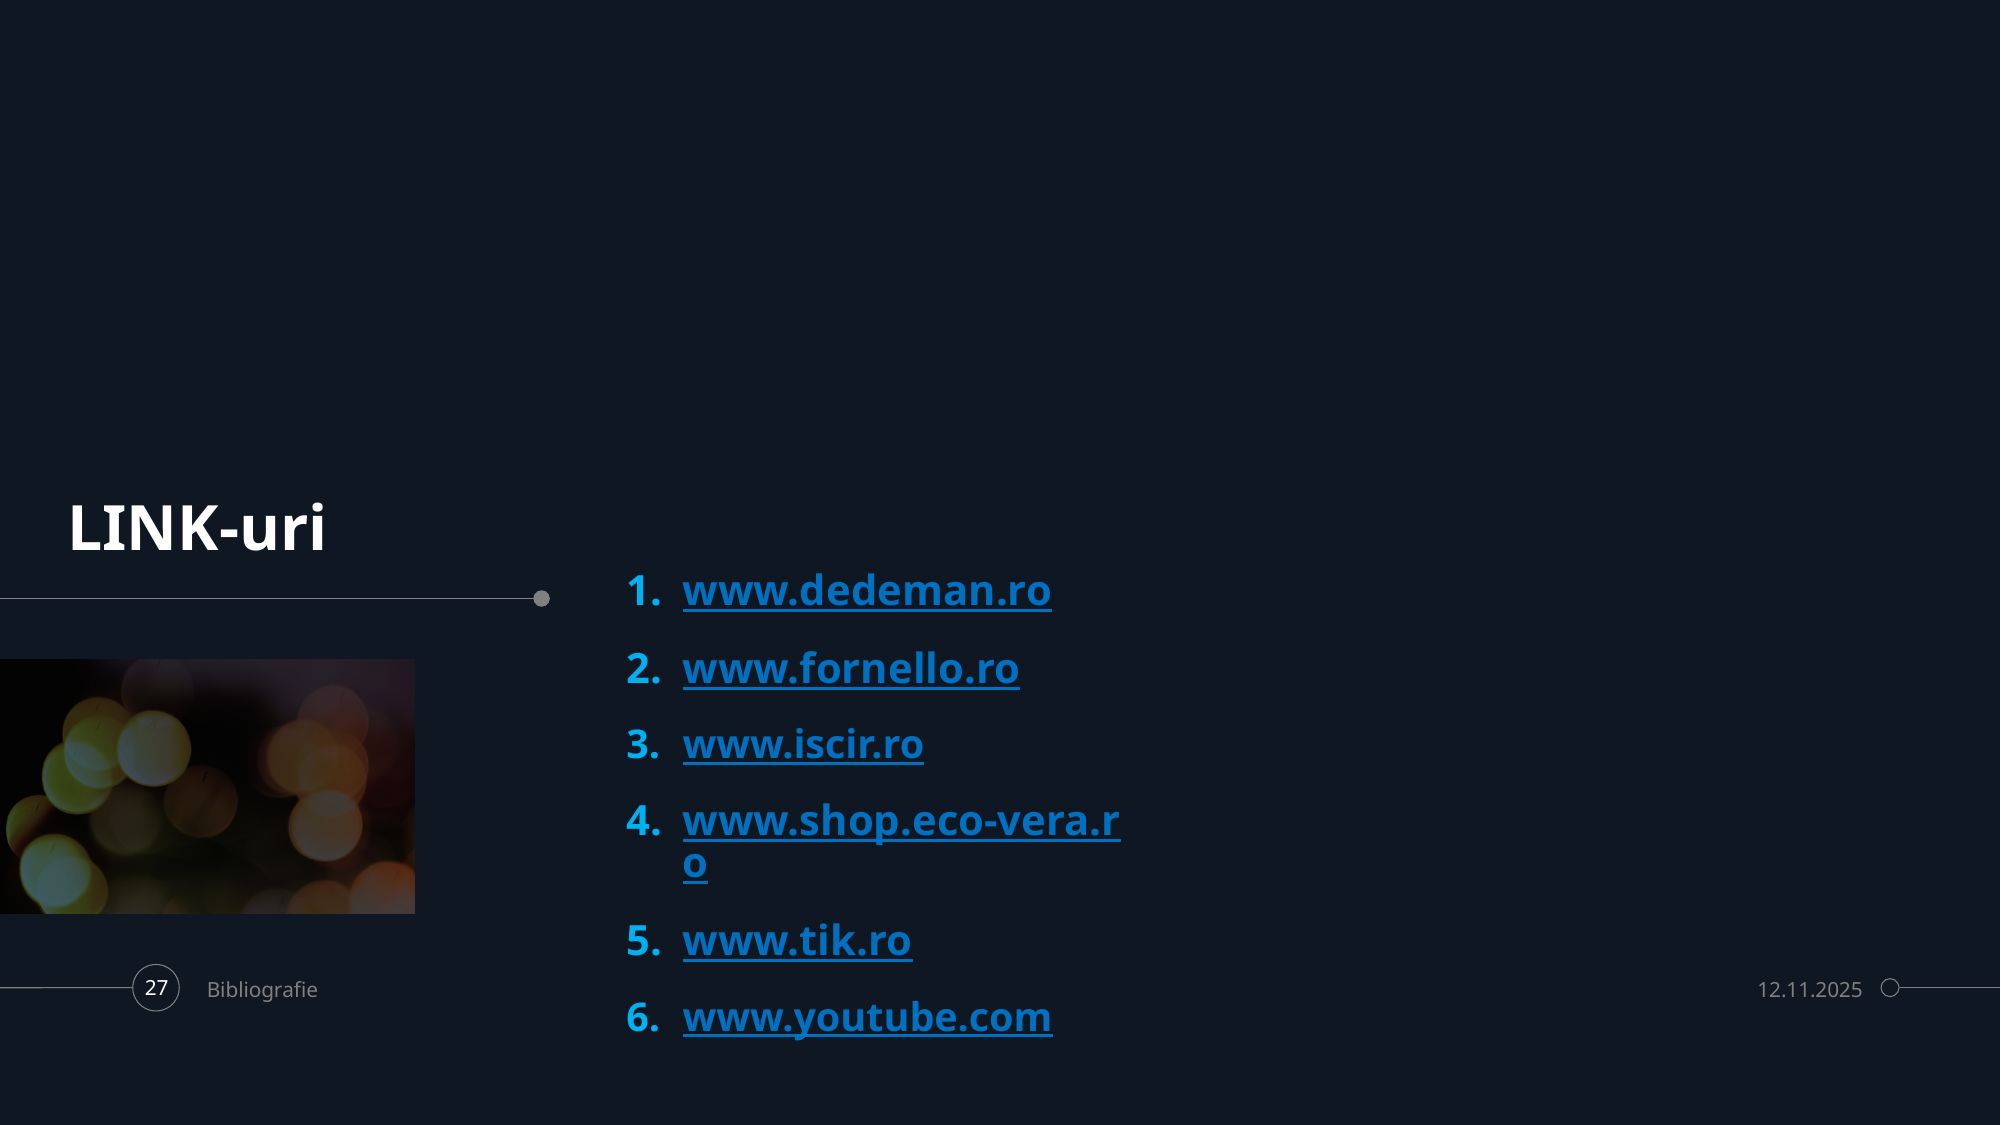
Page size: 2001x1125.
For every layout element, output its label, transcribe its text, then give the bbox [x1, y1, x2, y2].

slide_number 27 [127, 964, 186, 1014]
picture [0, 659, 415, 914]
list www.dedeman.ro www.fornello.ro www.iscir.ro www.shop.eco-vera.ro www.tik.ro www.youtube.com [626, 563, 1128, 1016]
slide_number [1643, 964, 1863, 1014]
title LINK-uri [67, 486, 348, 564]
footer Bibliografie [191, 964, 671, 1014]
